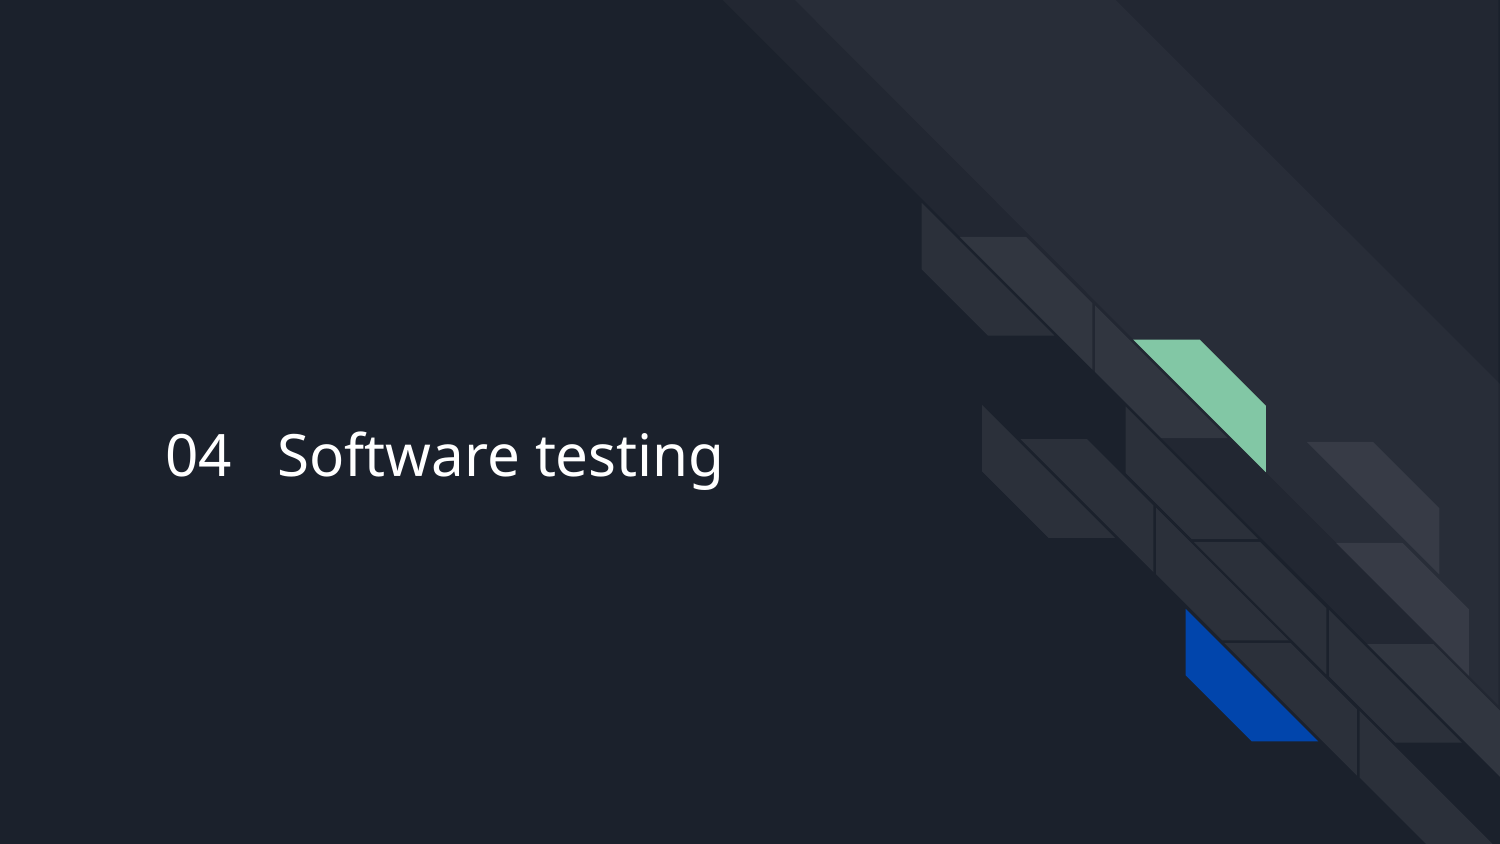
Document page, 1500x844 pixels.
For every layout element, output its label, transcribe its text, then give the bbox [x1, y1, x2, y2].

title 04 Software testing [150, 254, 1027, 653]
